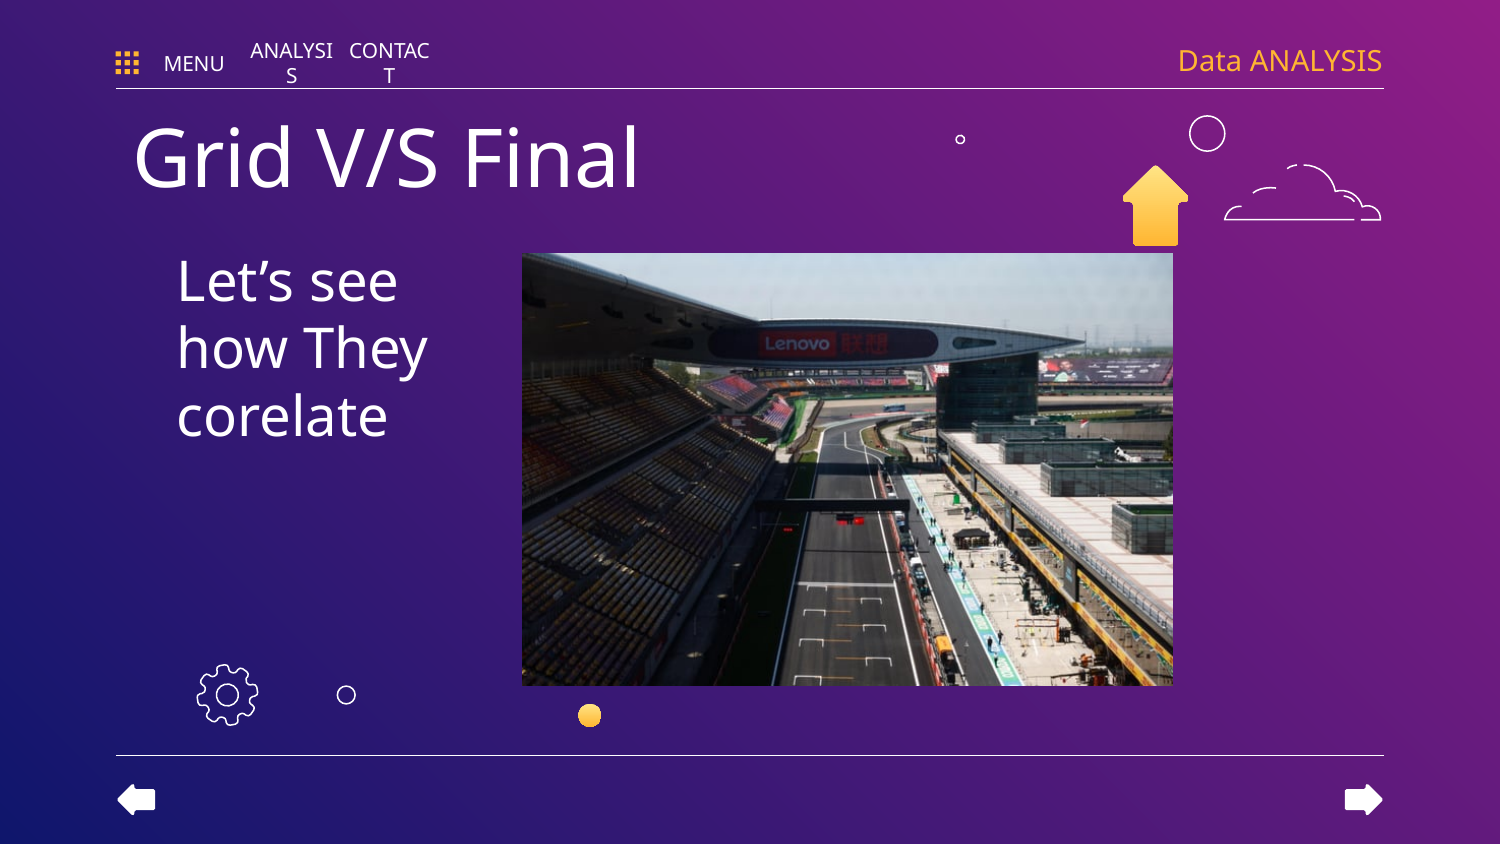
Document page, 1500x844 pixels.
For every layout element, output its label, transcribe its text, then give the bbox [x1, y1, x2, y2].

text_box ANALYSIS [248, 45, 335, 81]
title Grid V/S Final [117, 90, 1383, 191]
text_box [1122, 165, 1189, 246]
text_box CONTACT [346, 45, 433, 81]
text_box [578, 703, 602, 727]
text_box [117, 784, 156, 816]
title Let’s see how They corelate [161, 230, 522, 415]
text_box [115, 50, 139, 75]
text_box [109, 45, 145, 81]
text_box [197, 664, 258, 726]
picture [521, 252, 1173, 687]
text_box [1344, 784, 1383, 816]
text_box MENU [151, 45, 237, 81]
text_box Data ANALYSIS [1158, 34, 1383, 85]
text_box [1224, 164, 1382, 221]
